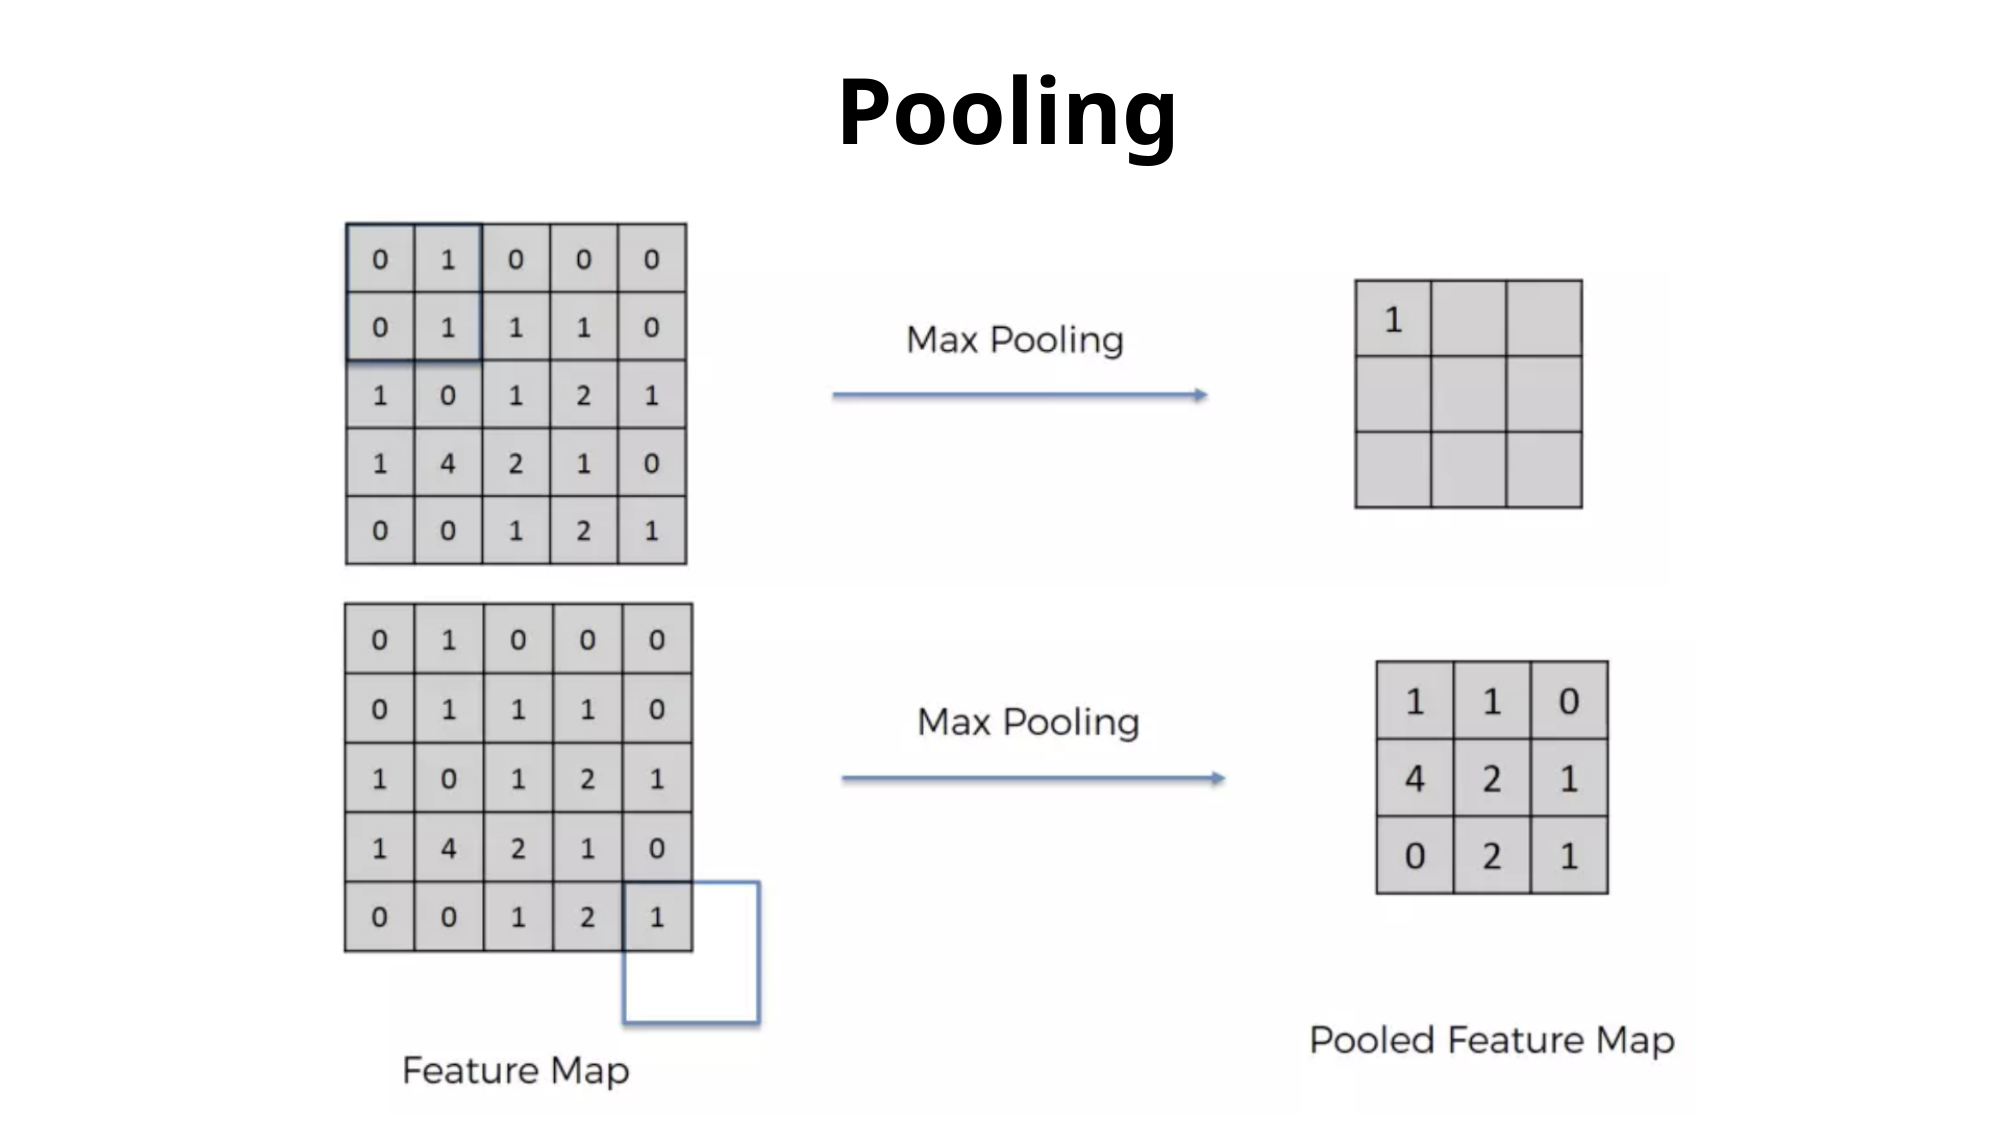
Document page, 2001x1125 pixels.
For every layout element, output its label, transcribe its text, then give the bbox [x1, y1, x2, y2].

title Pooling [141, 41, 1875, 188]
picture [330, 208, 1697, 1114]
